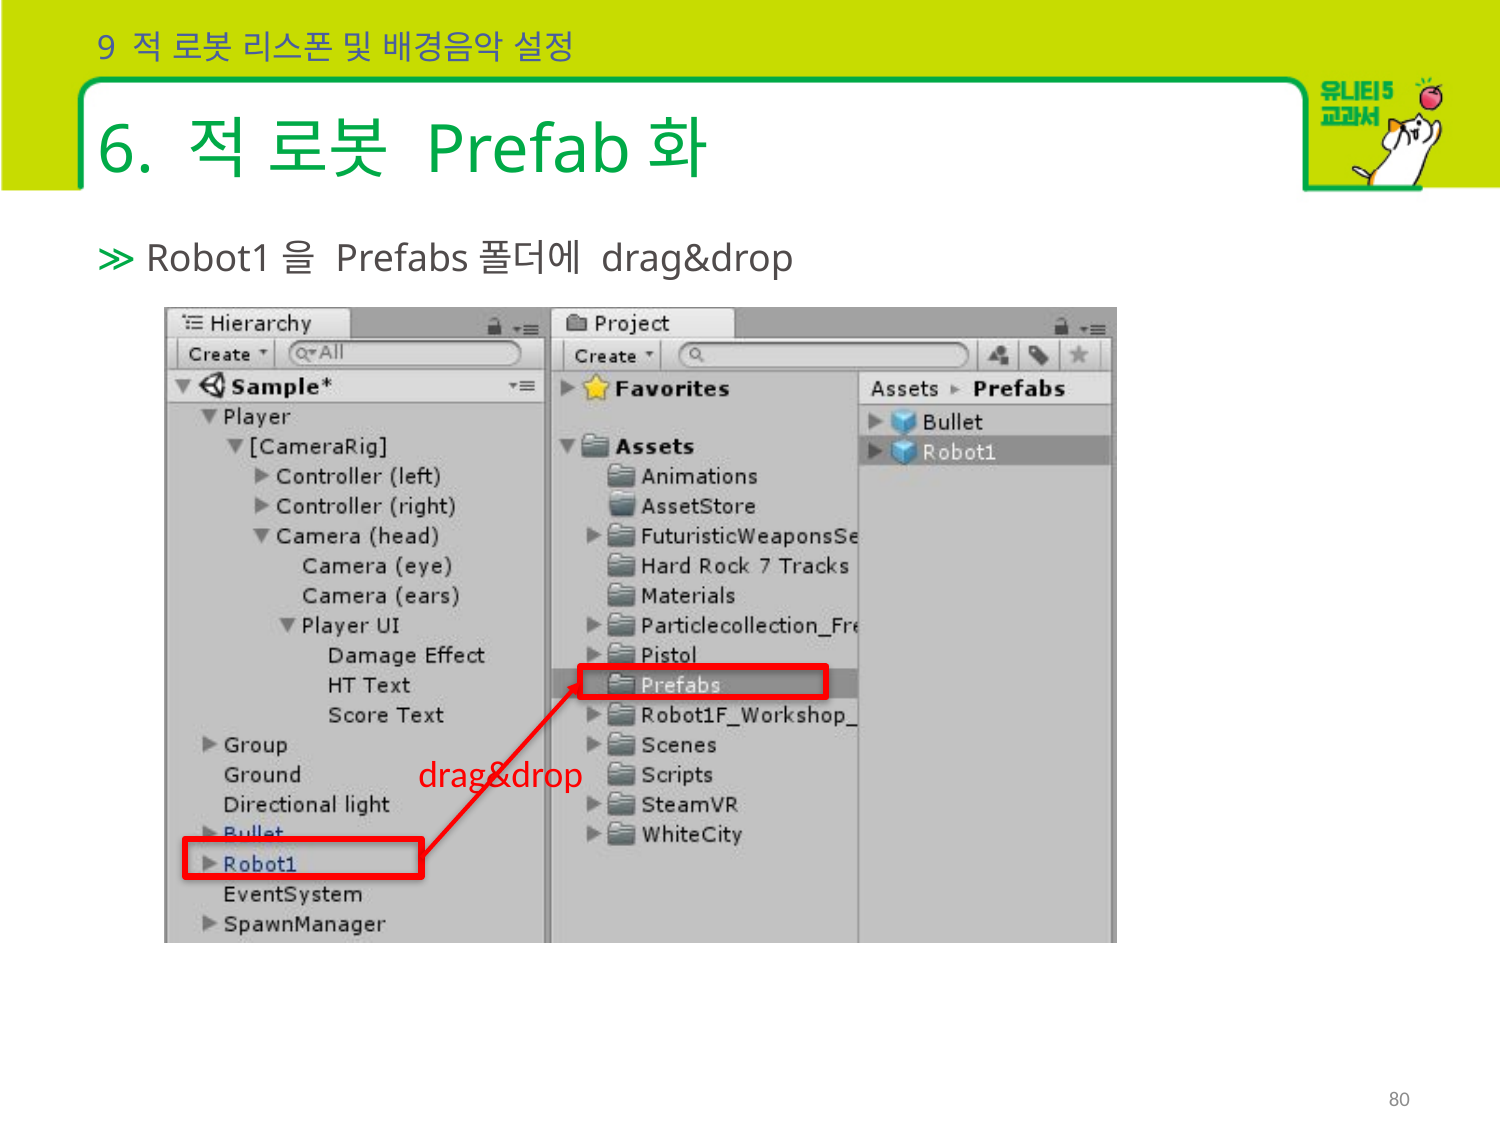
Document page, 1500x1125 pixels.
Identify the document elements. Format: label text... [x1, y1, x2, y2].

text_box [421, 681, 581, 858]
list Robot1을 Prefabs폴더에 drag&drop [81, 222, 1412, 990]
picture [0, 0, 1500, 1125]
list 9 적 로봇 리스폰 및 배경음악 설정 [81, 14, 722, 62]
slide_number 80 [1074, 1074, 1425, 1123]
title 6. 적 로봇 Prefab화 [82, 61, 1413, 193]
